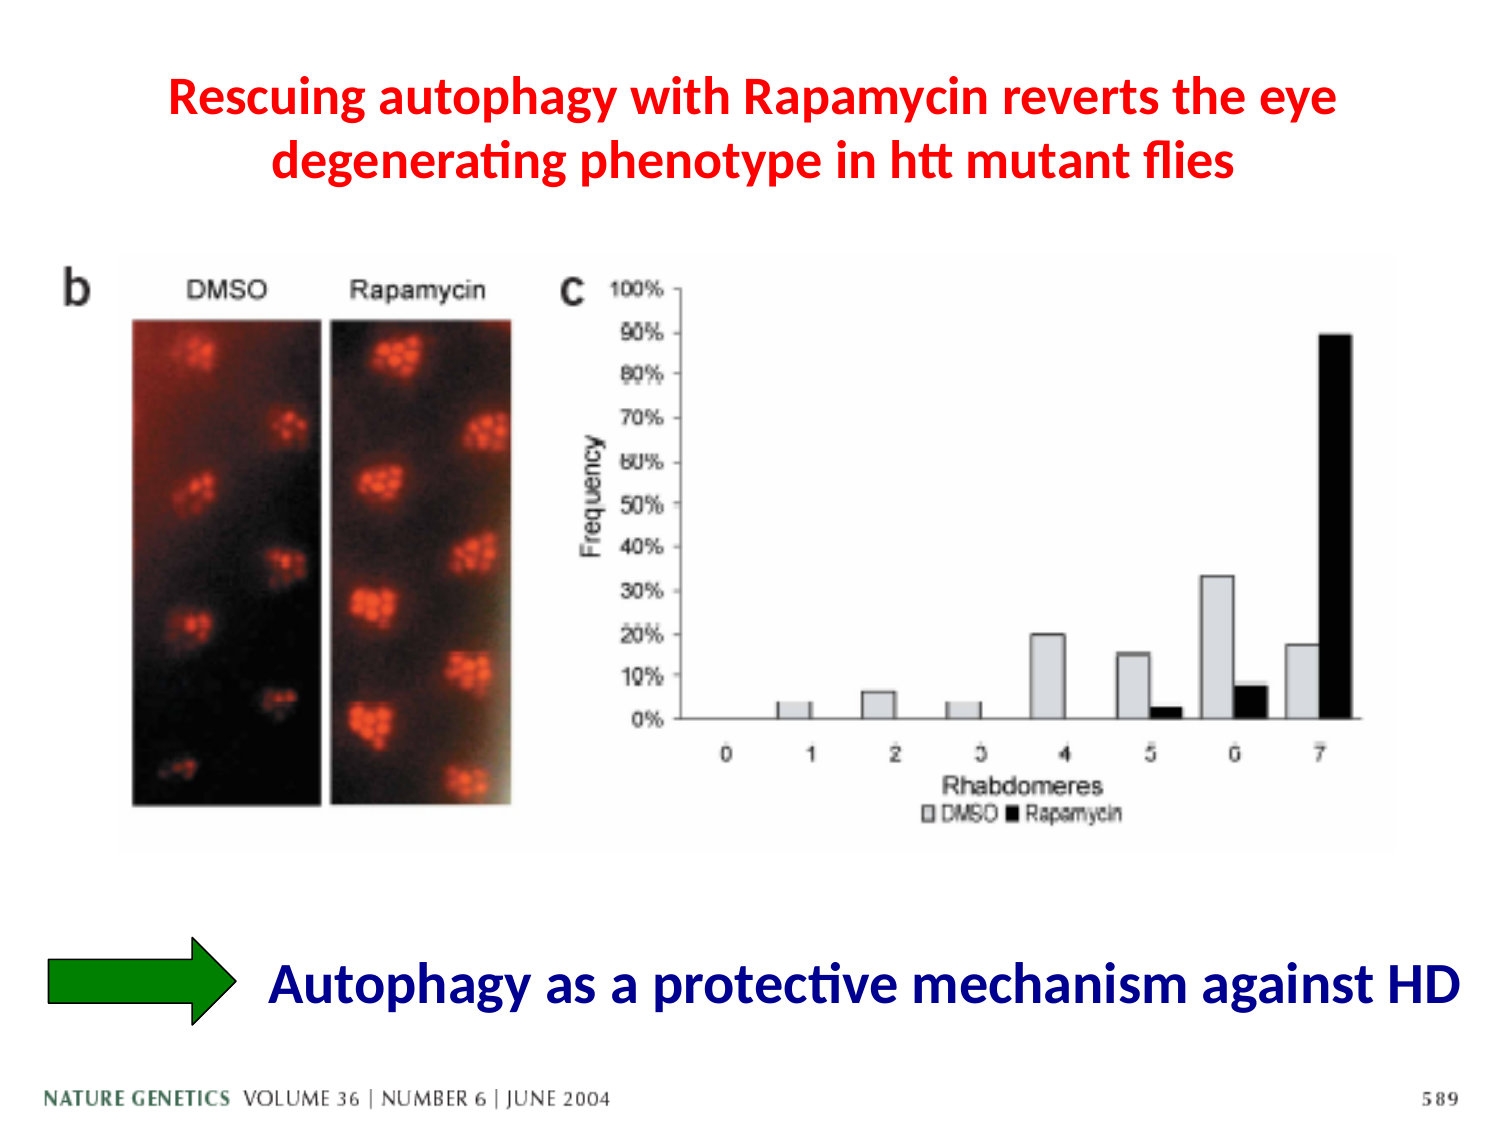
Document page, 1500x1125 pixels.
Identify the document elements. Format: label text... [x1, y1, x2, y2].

text_box Rescuing autophagy with Rapamycin reverts the eye degenerating phenotype in htt mutant flies [46, 52, 1462, 198]
picture [46, 254, 1396, 858]
text_box Autophagy as a protective mechanism against HD [253, 937, 1477, 1023]
picture [37, 1089, 1463, 1113]
text_box [48, 937, 236, 1025]
